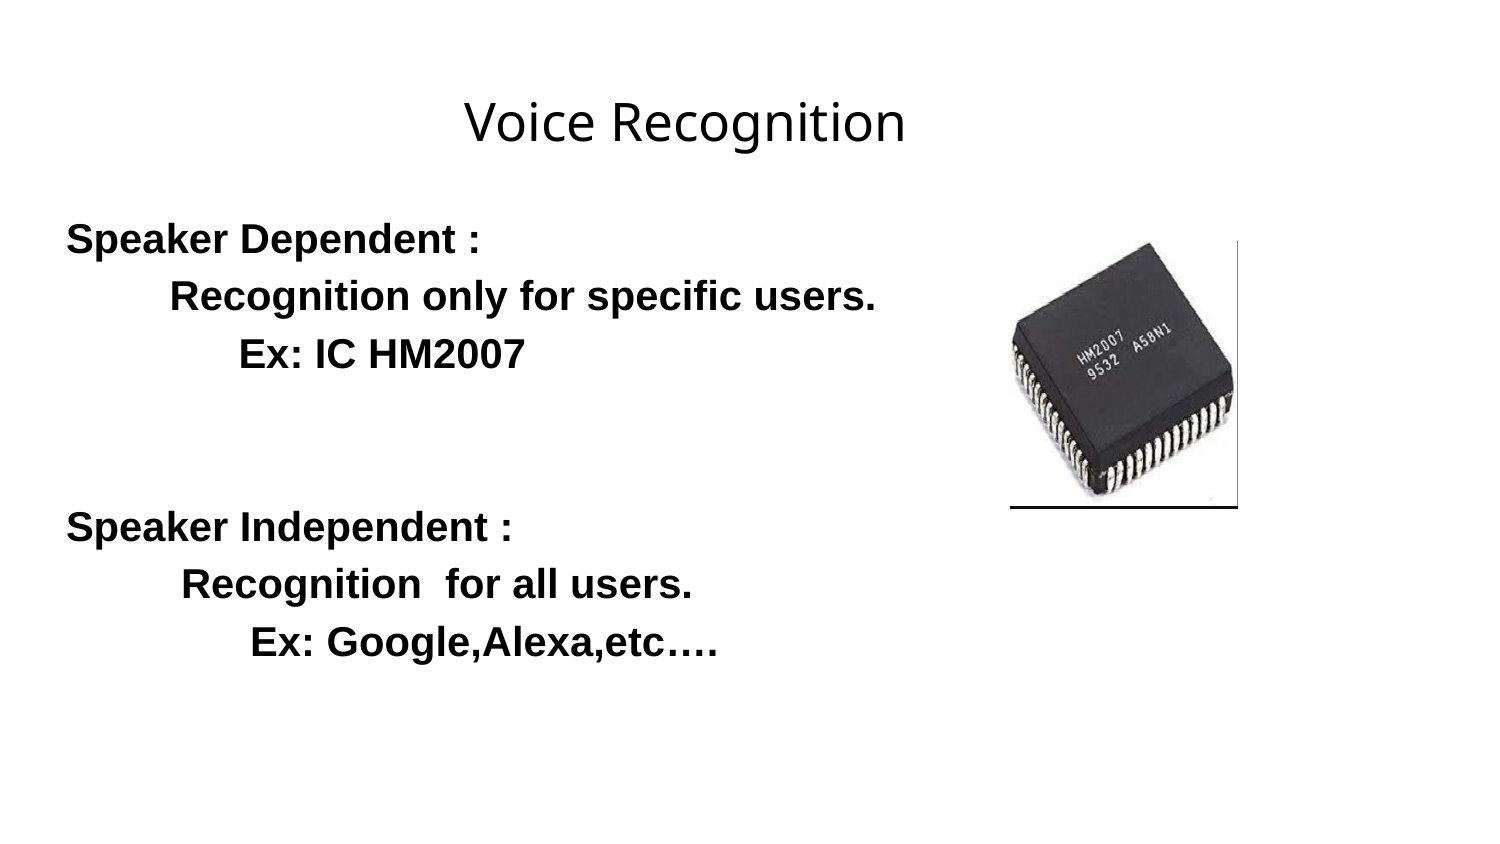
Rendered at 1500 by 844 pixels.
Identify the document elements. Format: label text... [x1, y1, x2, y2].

picture [1009, 241, 1238, 509]
title Voice Recognition [51, 72, 1449, 167]
list Speaker Dependent : Recognition only for specific users. Ex: IC HM2007 Speaker Independent : Recognition for all users. Ex: Google,Alexa,etc…. [51, 189, 1449, 750]
